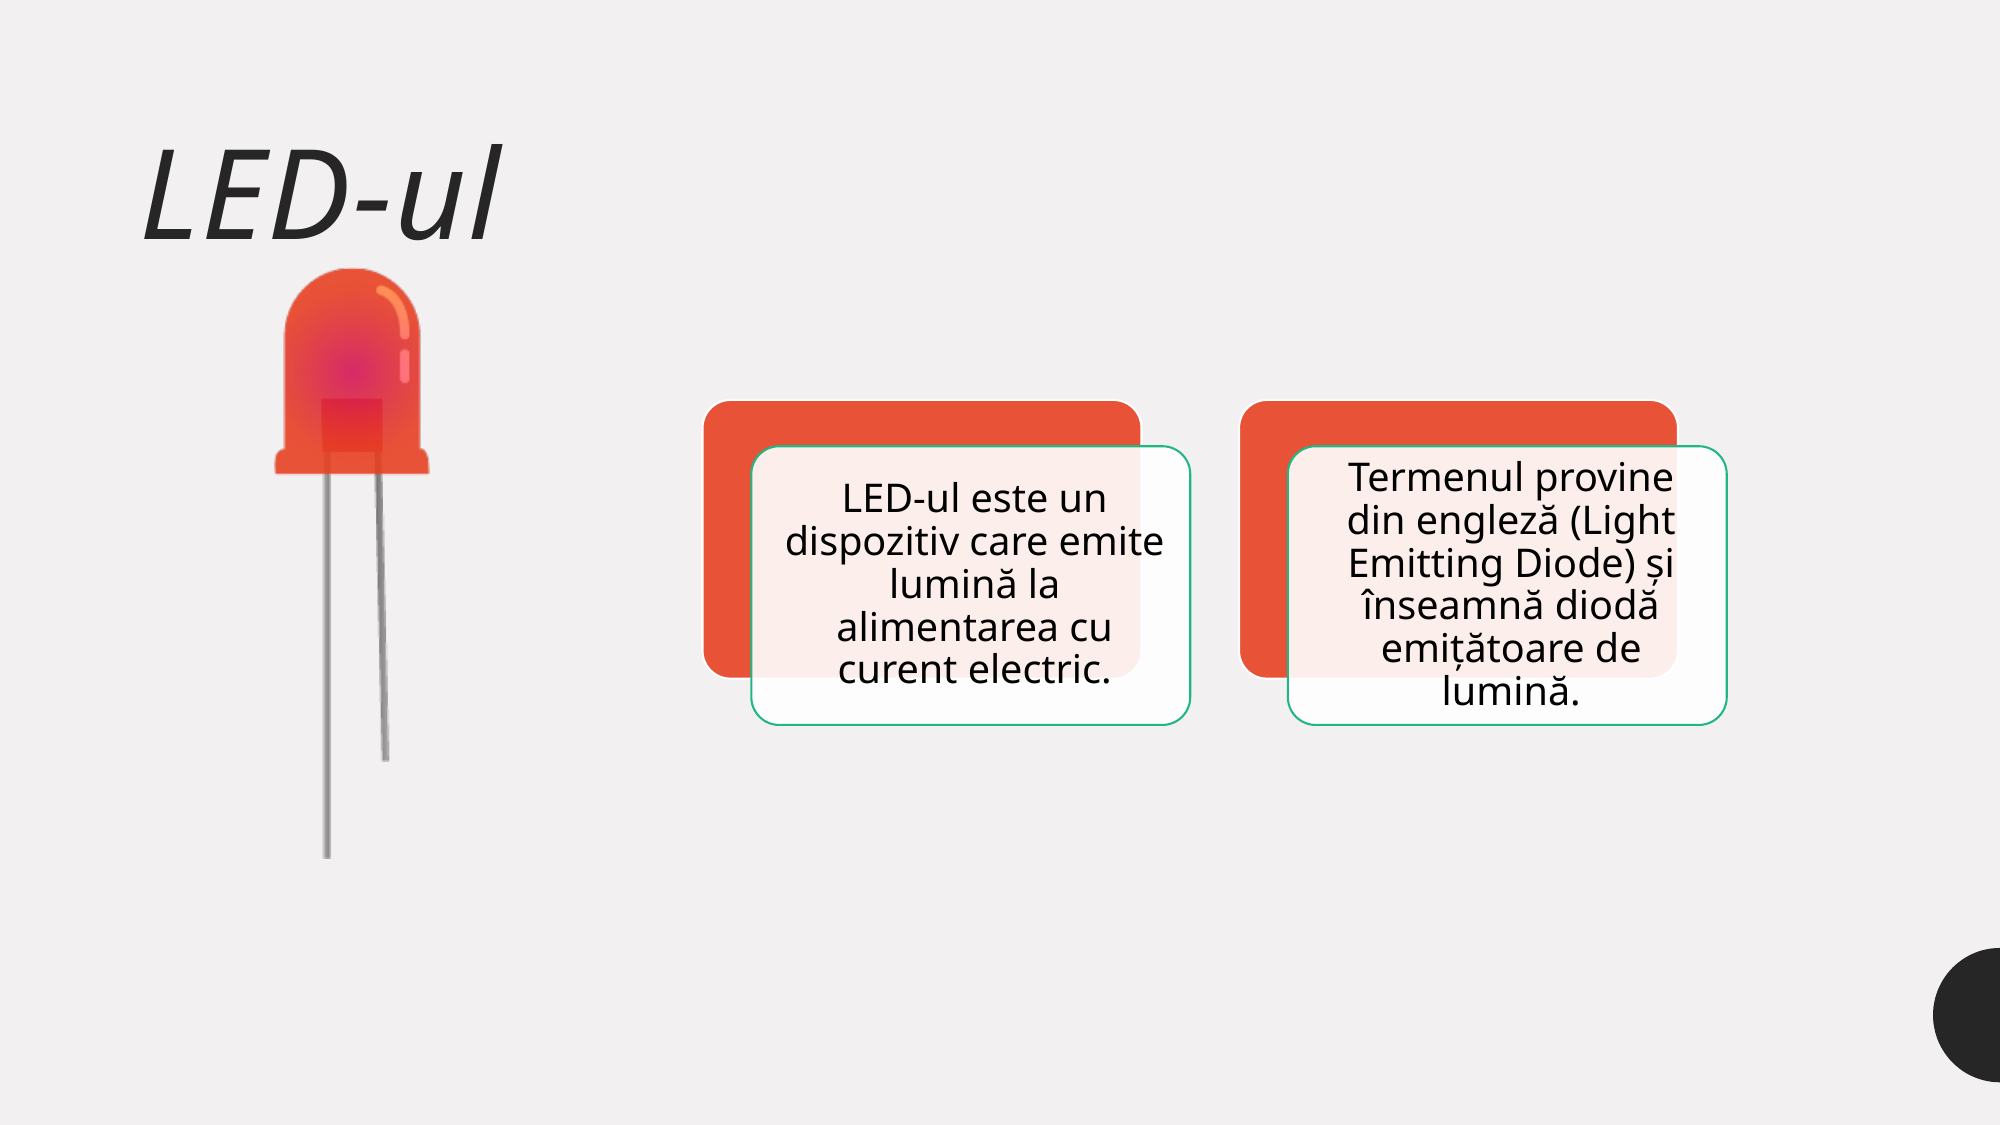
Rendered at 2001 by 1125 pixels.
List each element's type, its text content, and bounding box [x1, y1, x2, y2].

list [702, 172, 1727, 953]
title LED-ul [124, 124, 753, 905]
picture [272, 266, 430, 859]
